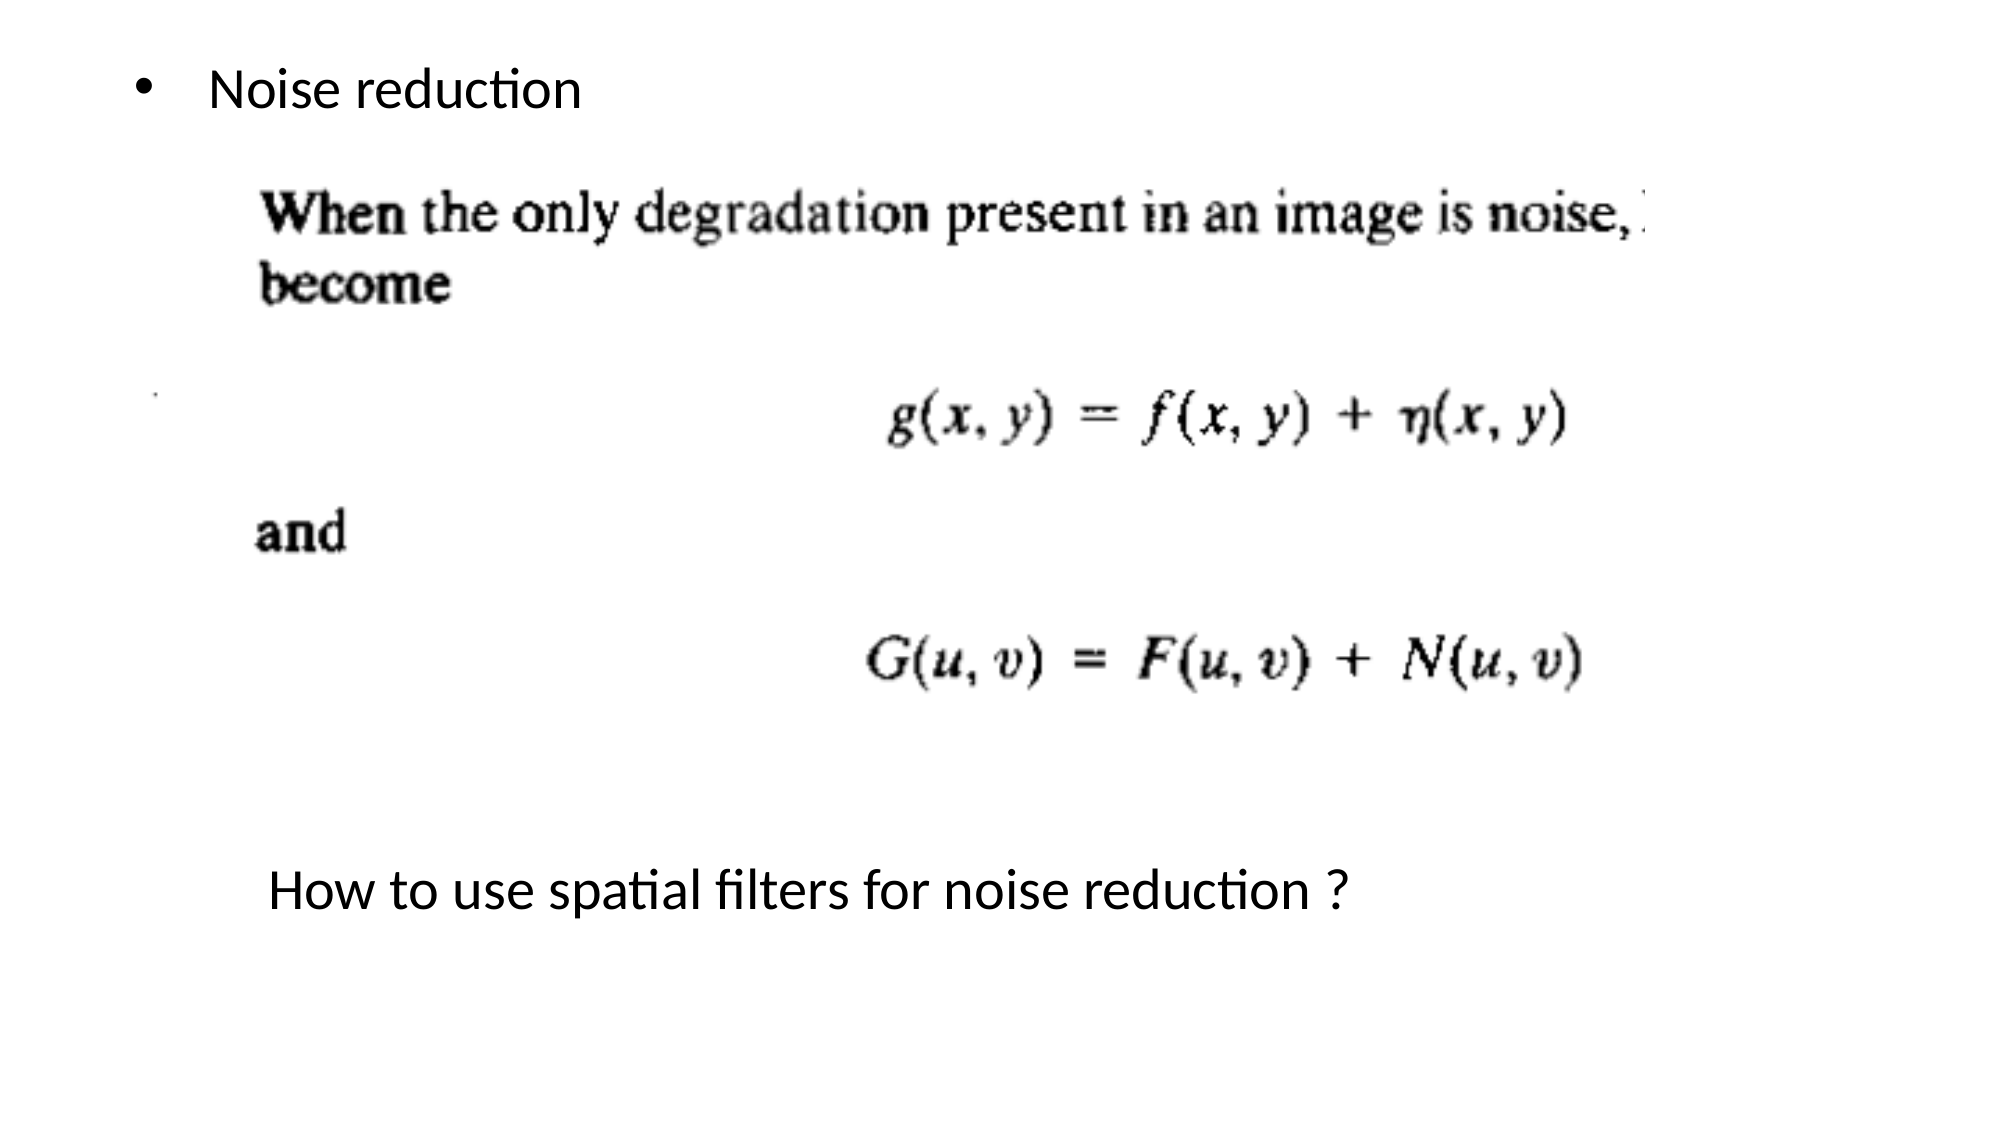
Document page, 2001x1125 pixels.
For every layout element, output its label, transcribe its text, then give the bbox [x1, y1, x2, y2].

text_box Noise reduction [118, 43, 965, 128]
text_box How to use spatial filters for noise reduction ? [253, 844, 1486, 929]
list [94, 159, 1645, 720]
